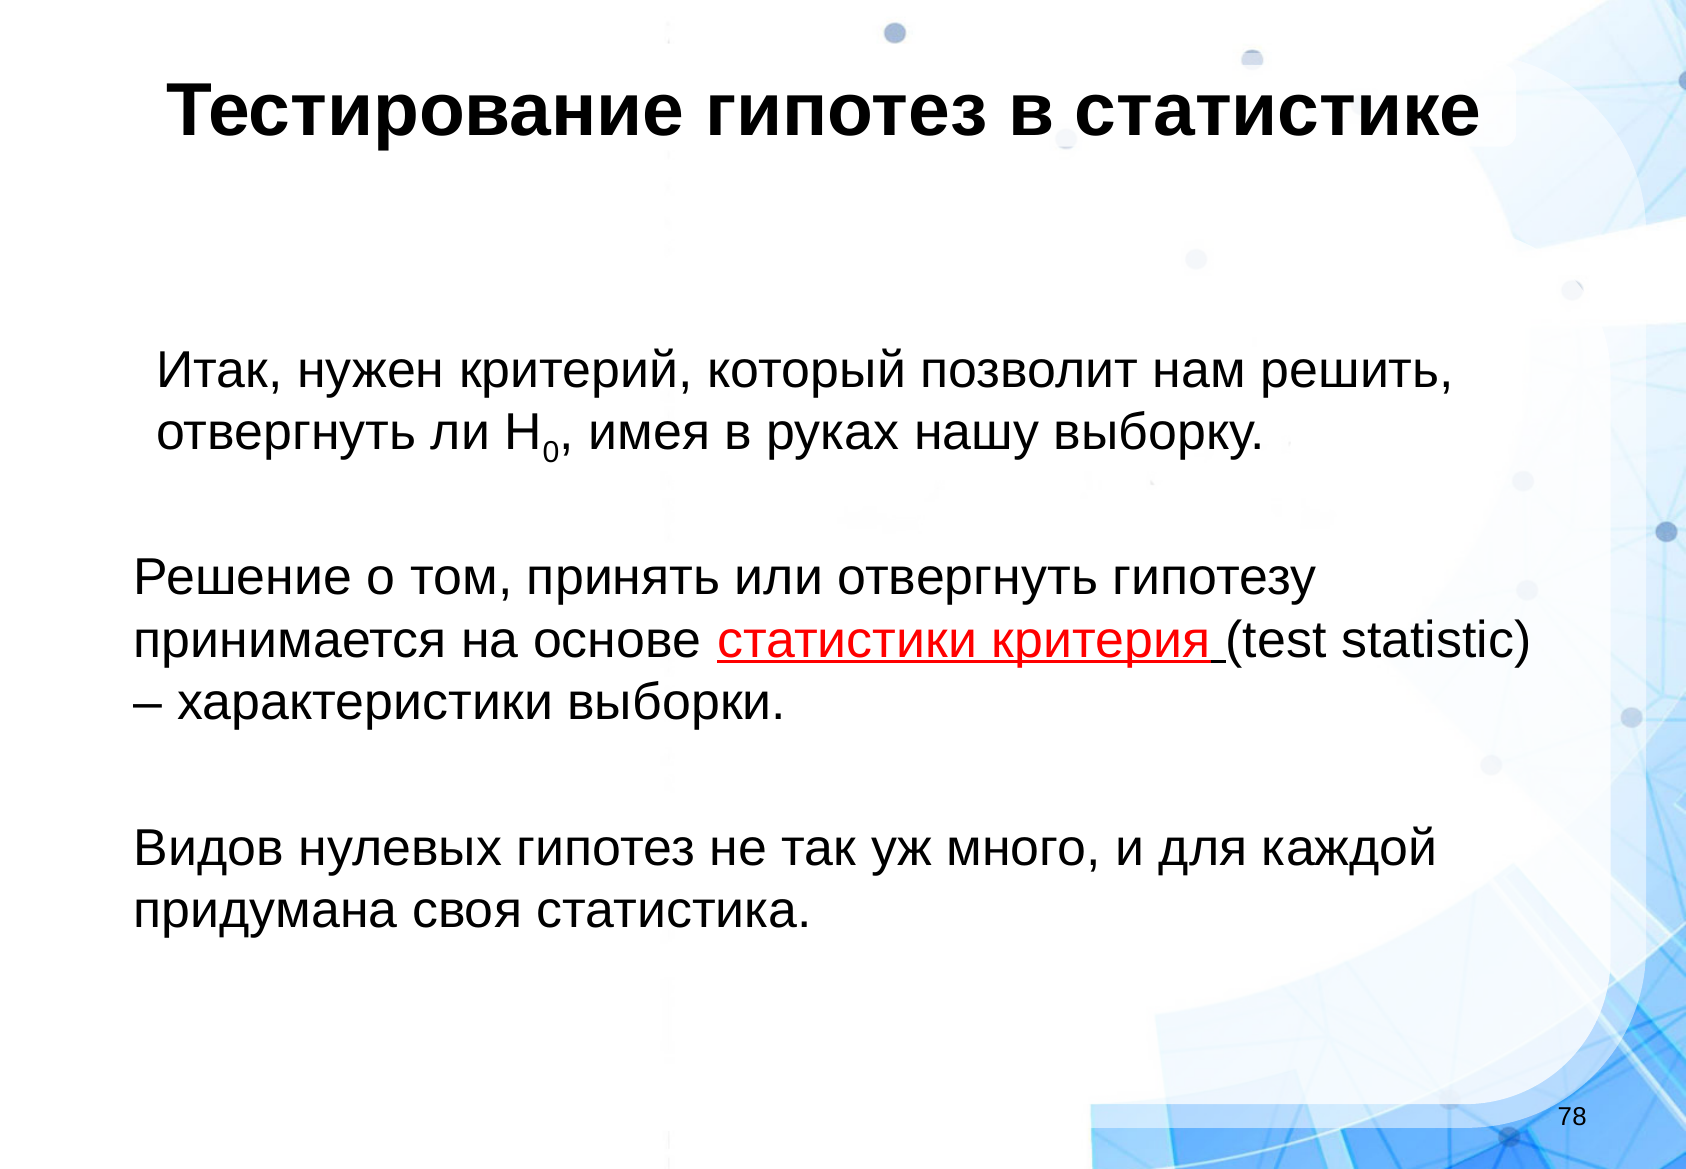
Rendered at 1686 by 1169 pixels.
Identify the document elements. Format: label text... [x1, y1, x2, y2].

picture [0, 0, 1686, 1169]
text_box Итак, нужен критерий, который позволит нам решить, отвергнуть ли Н0, имея в руках нашу выборку. [141, 327, 1581, 476]
text_box Решение о том, принять или отвергнуть гипотезу принимается на основе статистики критерия (test statistic) – характеристики выборки. Видов нулевых гипотез не так уж много, и для каждой придумана своя статистика. [118, 535, 1583, 946]
text_box Тестирование гипотез в статистике [146, 64, 1517, 147]
slide_number ‹#› [1208, 1083, 1602, 1146]
text_box [39, 52, 1647, 1128]
text_box [63, 230, 1611, 1105]
